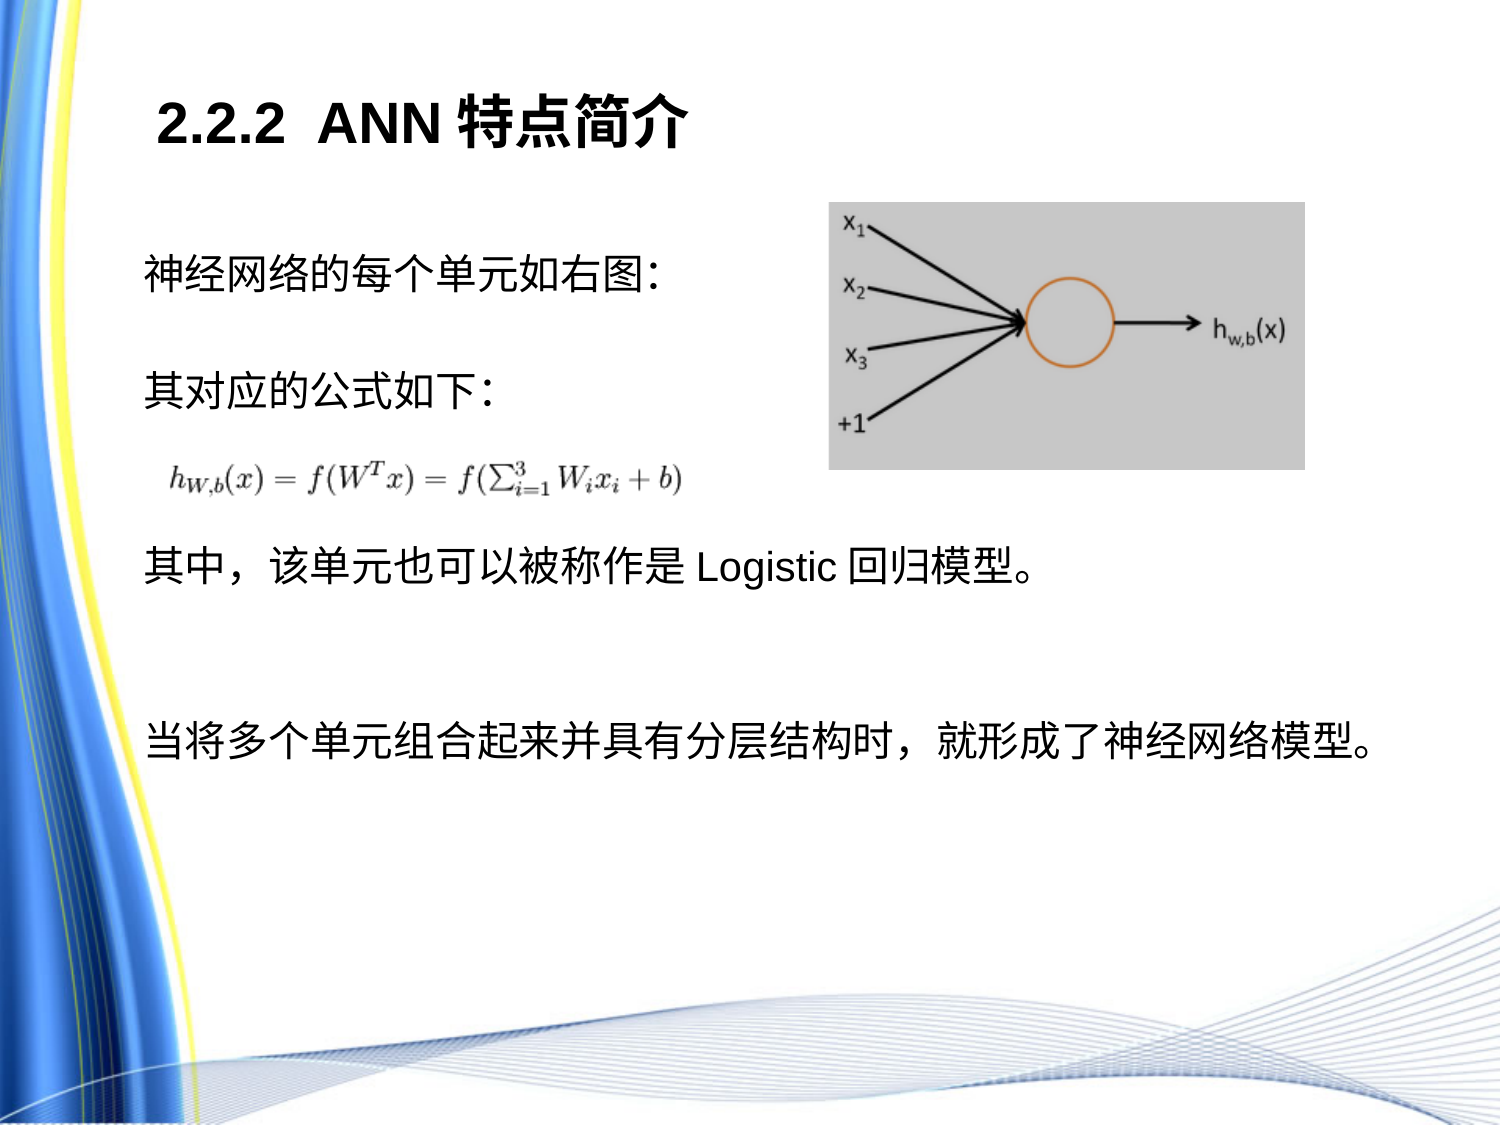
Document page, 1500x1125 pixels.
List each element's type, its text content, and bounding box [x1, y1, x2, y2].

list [826, 202, 1306, 470]
list 神经网络的每个单元如右图： 其对应的公式如下： 其中，该单元也可以被称作是Logistic回归模型。 当将多个单元组合起来并具有分层结构时，就形成了神经网络模型。 [126, 180, 1375, 835]
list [147, 444, 703, 522]
text_box 2.2.2 ANN特点简介 [141, 78, 705, 163]
picture [0, 0, 1500, 1125]
